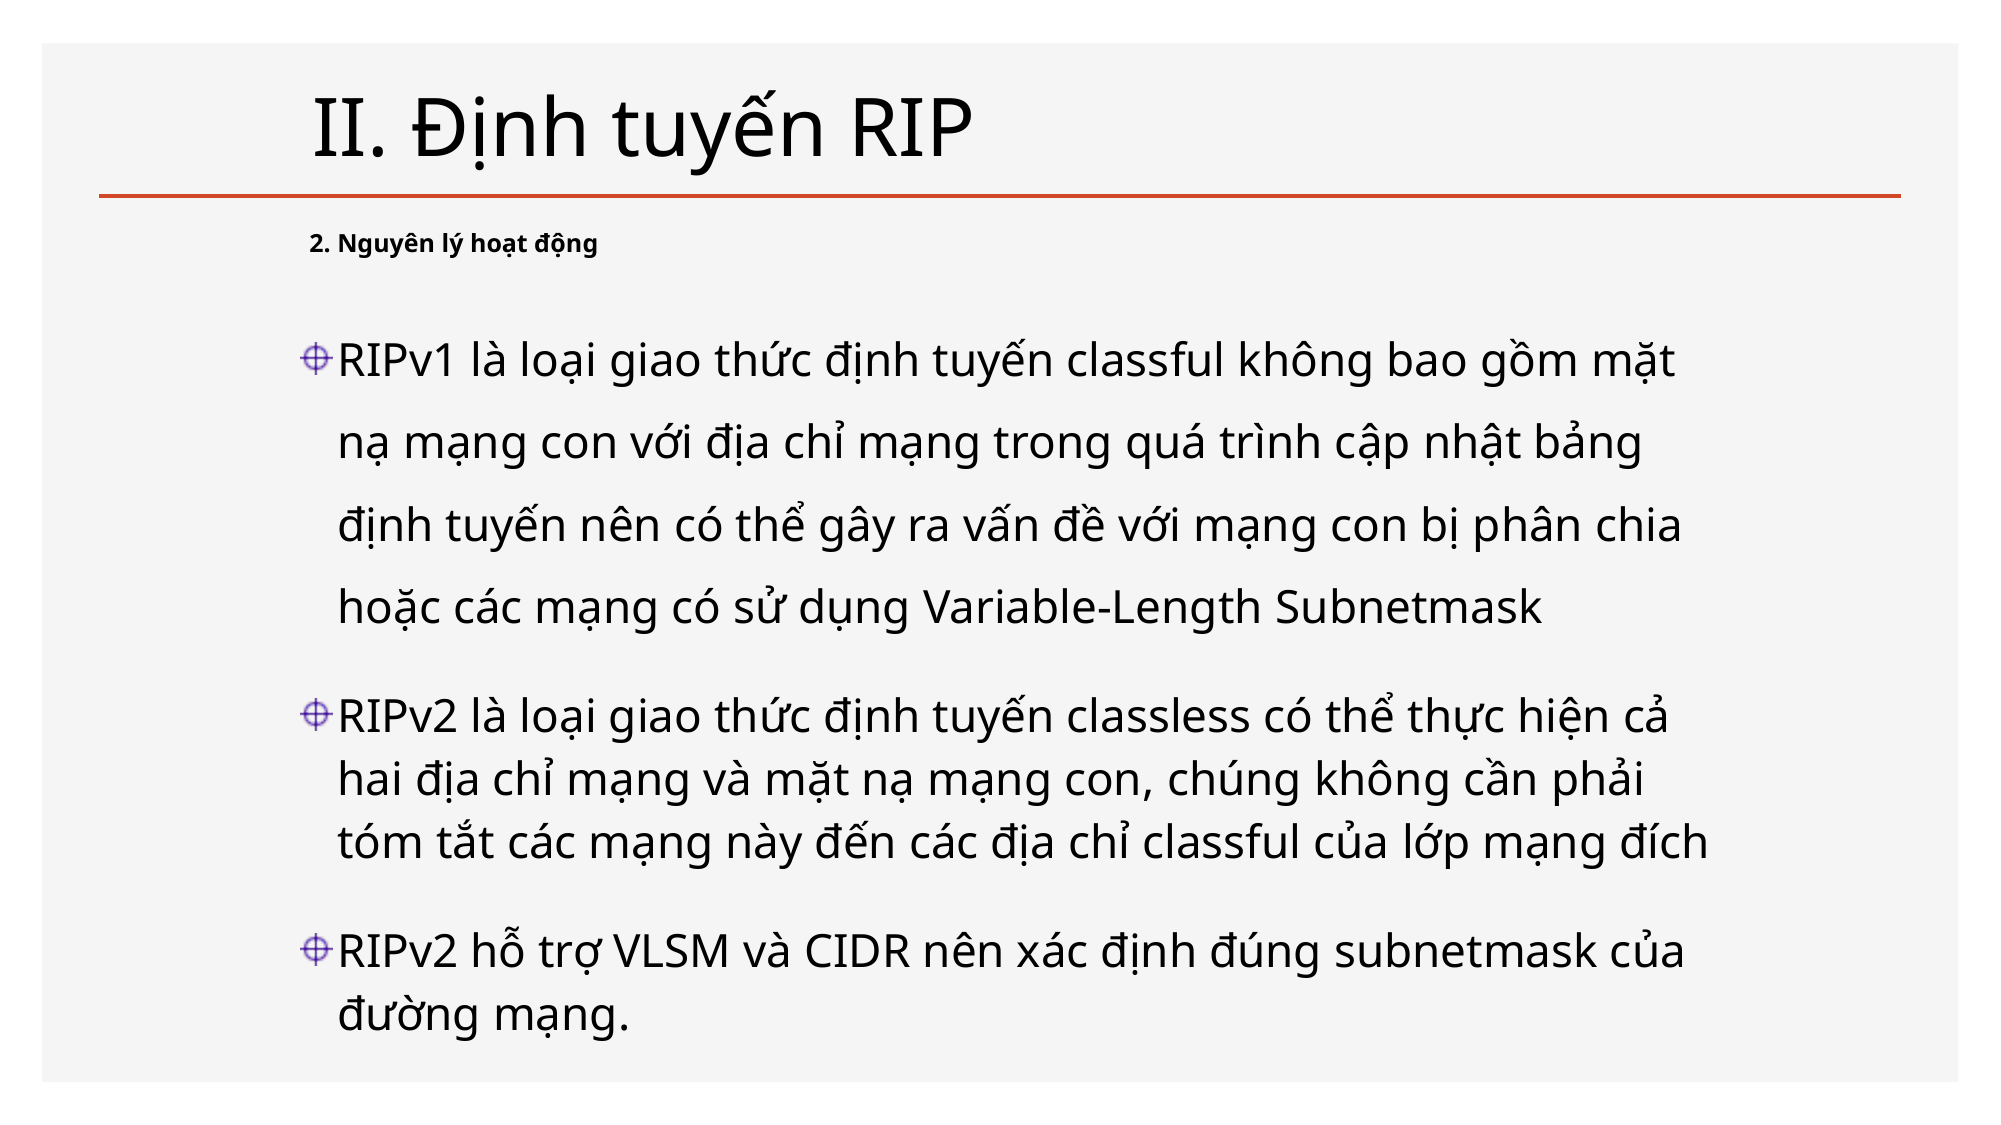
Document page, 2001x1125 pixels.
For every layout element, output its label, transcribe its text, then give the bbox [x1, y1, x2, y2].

list 2. Nguyên lý hoạt động RIPv1 là loại giao thức định tuyến classful không bao gồm mặt nạ mạng con với địa chỉ mạng trong quá trình cập nhật bảng định tuyến nên có thể gây ra vấn đề với mạng con bị phân chia hoặc các mạng có sử dụng Variable-Length Subnetmask RIPv2 là loại giao thức định tuyến classless có thể thực hiện cả hai địa chỉ mạng và mặt nạ mạng con, chúng không cần phải tóm tắt các mạng này đến các địa chỉ classful của lớp mạng đích RIPv2 hỗ trợ VLSM và CIDR nên xác định đúng subnetmask của đường mạng. [300, 212, 1725, 1075]
picture [300, 933, 333, 966]
picture [300, 342, 333, 375]
picture [300, 698, 333, 731]
title II. Định tuyến RIP [312, 62, 1663, 173]
